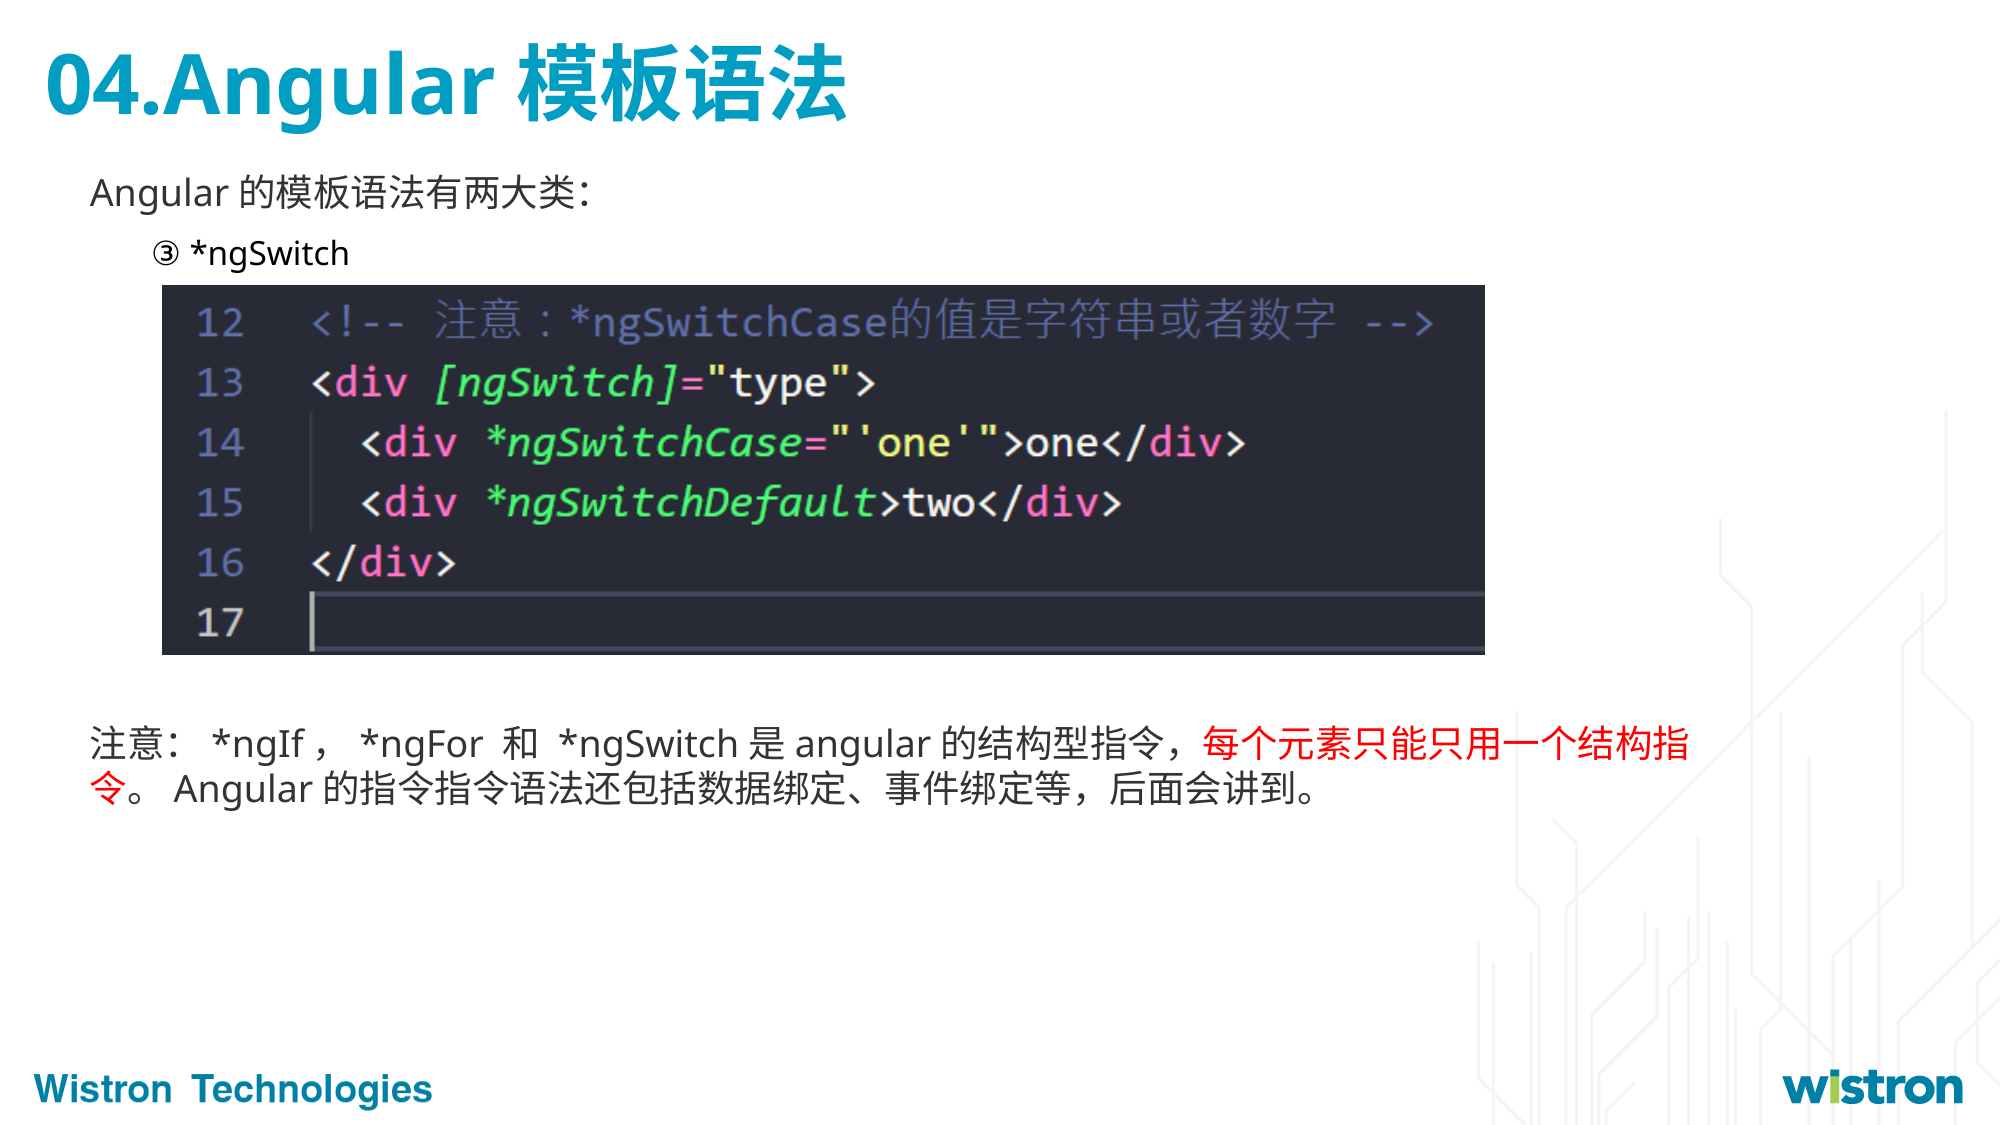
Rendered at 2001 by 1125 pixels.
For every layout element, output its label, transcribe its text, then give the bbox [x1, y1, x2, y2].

text_box 04.Angular模板语法 [30, 24, 1764, 141]
text_box Angular的模板语法有两大类： [74, 161, 1188, 222]
picture [162, 285, 2000, 1125]
text_box ③ *ngSwitch [75, 224, 1475, 280]
picture [0, 1072, 435, 1125]
text_box 注意：*ngIf，*ngFor 和 *ngSwitch是angular的结构型指令，每个元素只能只用一个结构指令。Angular的指令指令语法还包括数据绑定、事件绑定等，后面会讲到。 [74, 712, 1725, 818]
